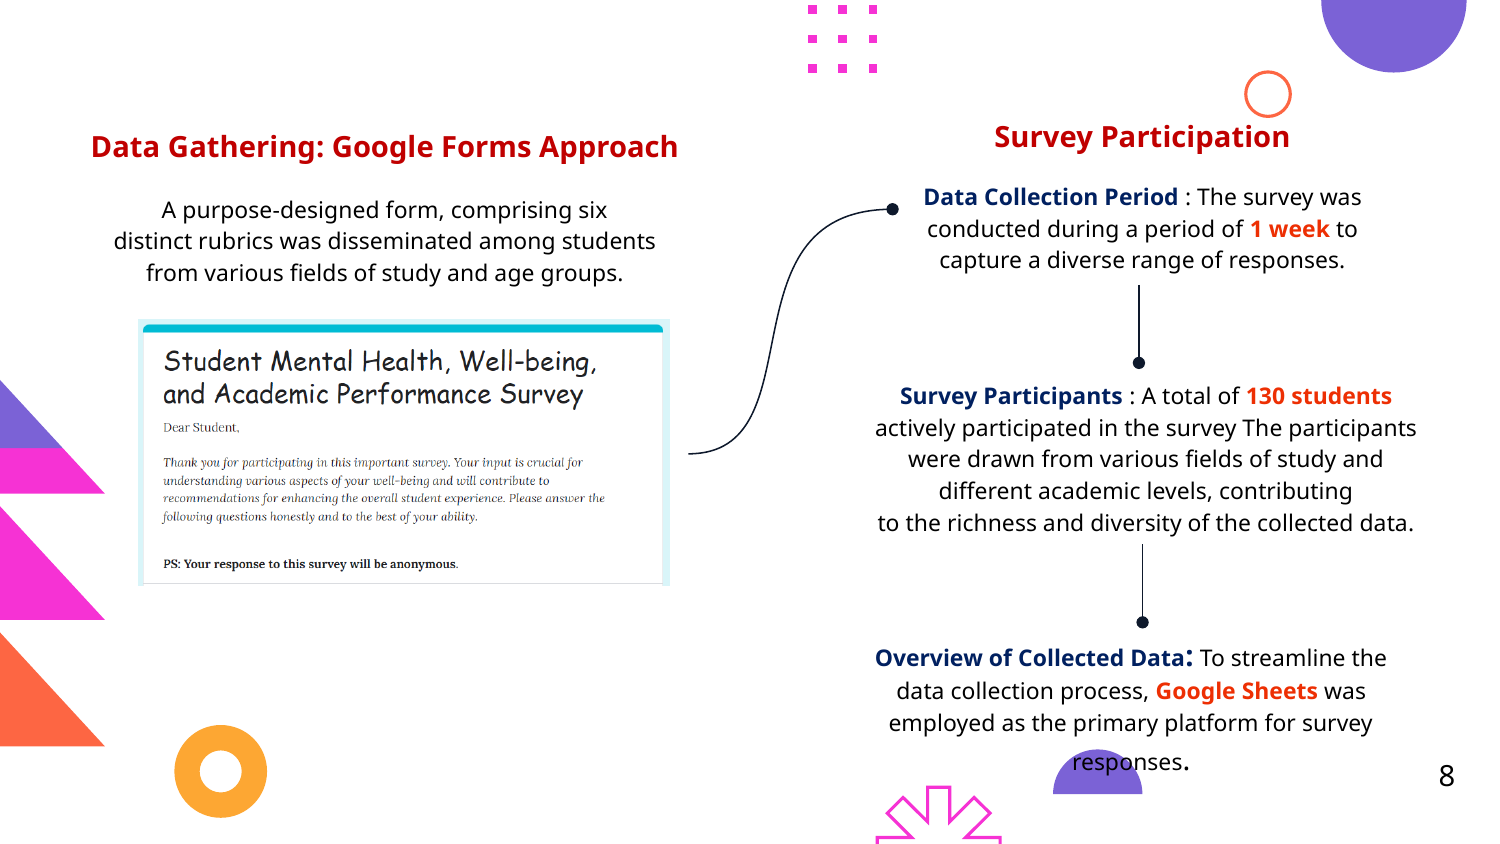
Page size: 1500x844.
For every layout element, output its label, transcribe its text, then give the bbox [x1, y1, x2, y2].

text_box 8 [1423, 749, 1481, 800]
text_box Survey Participation [829, 87, 1456, 169]
text_box Data Collection Period : The survey was conducted during a period of 1 week to capture a diverse range of responses. [892, 169, 1393, 255]
picture [138, 318, 670, 586]
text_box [667, 229, 913, 434]
text_box Survey Participants : A total of 130 students actively participated in the survey The participants were drawn from various fields of study and different academic levels, contributing to the richness and diversity of the collected data. [857, 362, 1435, 454]
text_box Data Gathering: Google Forms Approach [72, 97, 698, 178]
text_box Overview of Collected Data: To streamline the data collection process, Google Sheets was employed as the primary platform for survey responses. [836, 617, 1426, 709]
text_box A purpose-designed form, comprising six distinct rubrics was disseminated among students from various fields of study and age groups. [96, 178, 674, 298]
